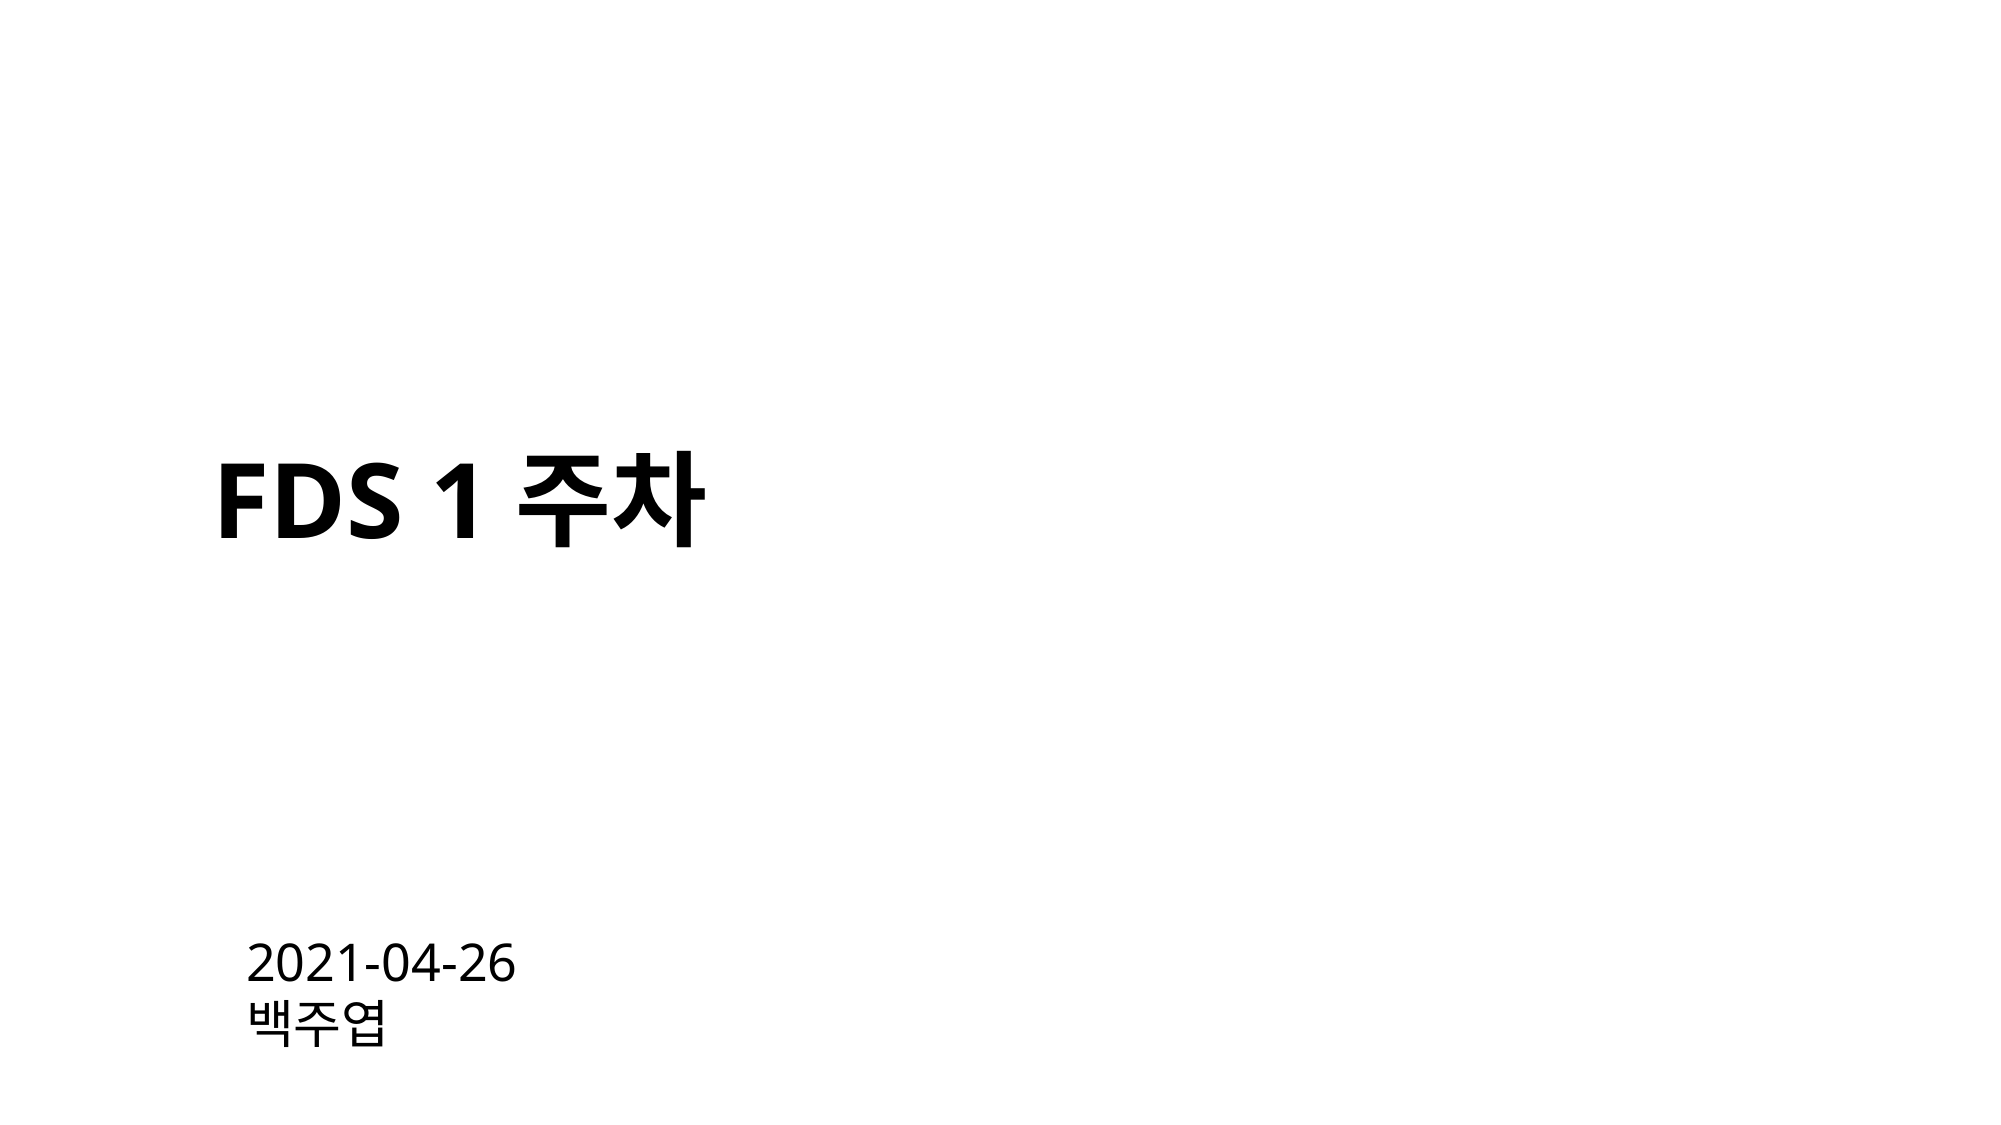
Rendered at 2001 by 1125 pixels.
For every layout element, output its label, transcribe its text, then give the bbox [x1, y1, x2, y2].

text_box 2021-04-26 백주엽 [231, 921, 778, 1062]
text_box FDS 1주차 [197, 427, 1597, 567]
